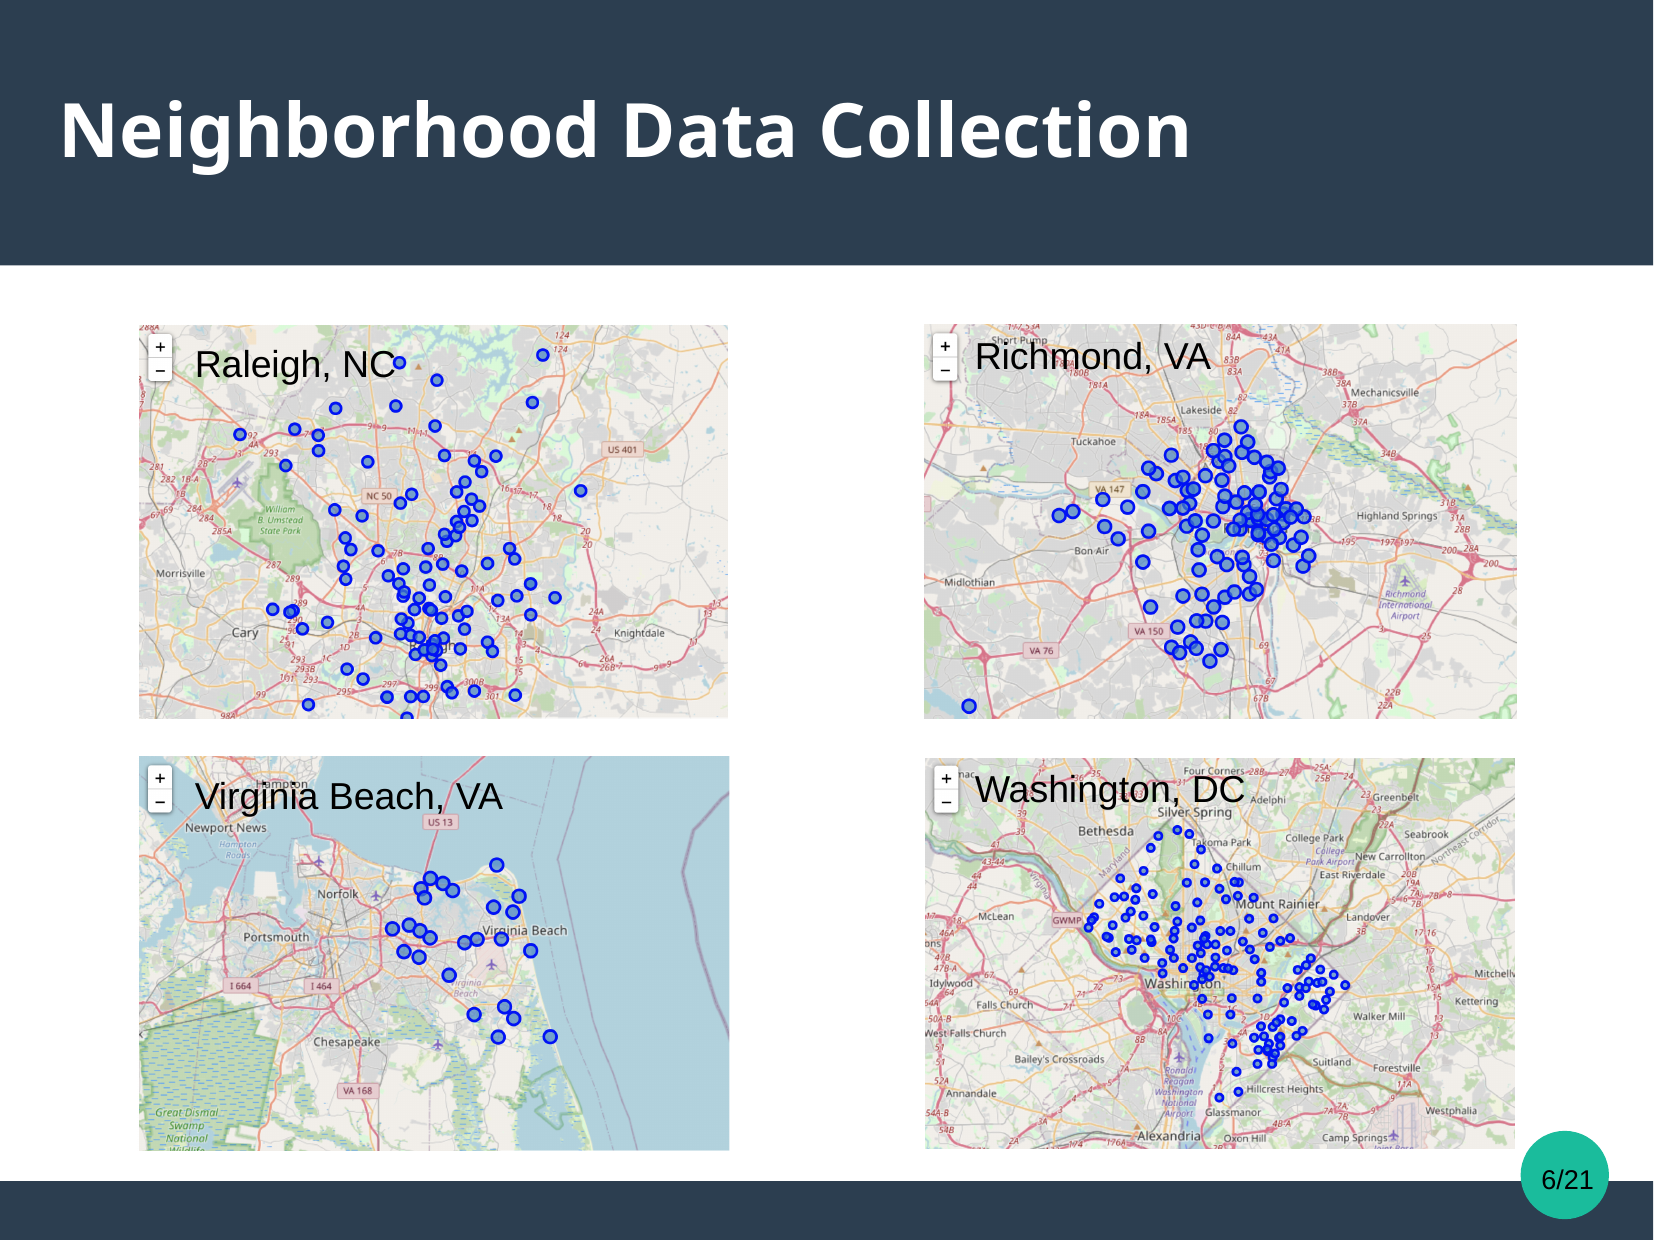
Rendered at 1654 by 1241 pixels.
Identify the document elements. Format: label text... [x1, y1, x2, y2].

text_box Neighborhood Data Collection [58, 49, 1595, 207]
picture [925, 757, 1515, 1150]
text_box 6/21 [1514, 1155, 1620, 1200]
picture [137, 756, 730, 1151]
picture [923, 324, 1517, 719]
picture [139, 324, 728, 719]
